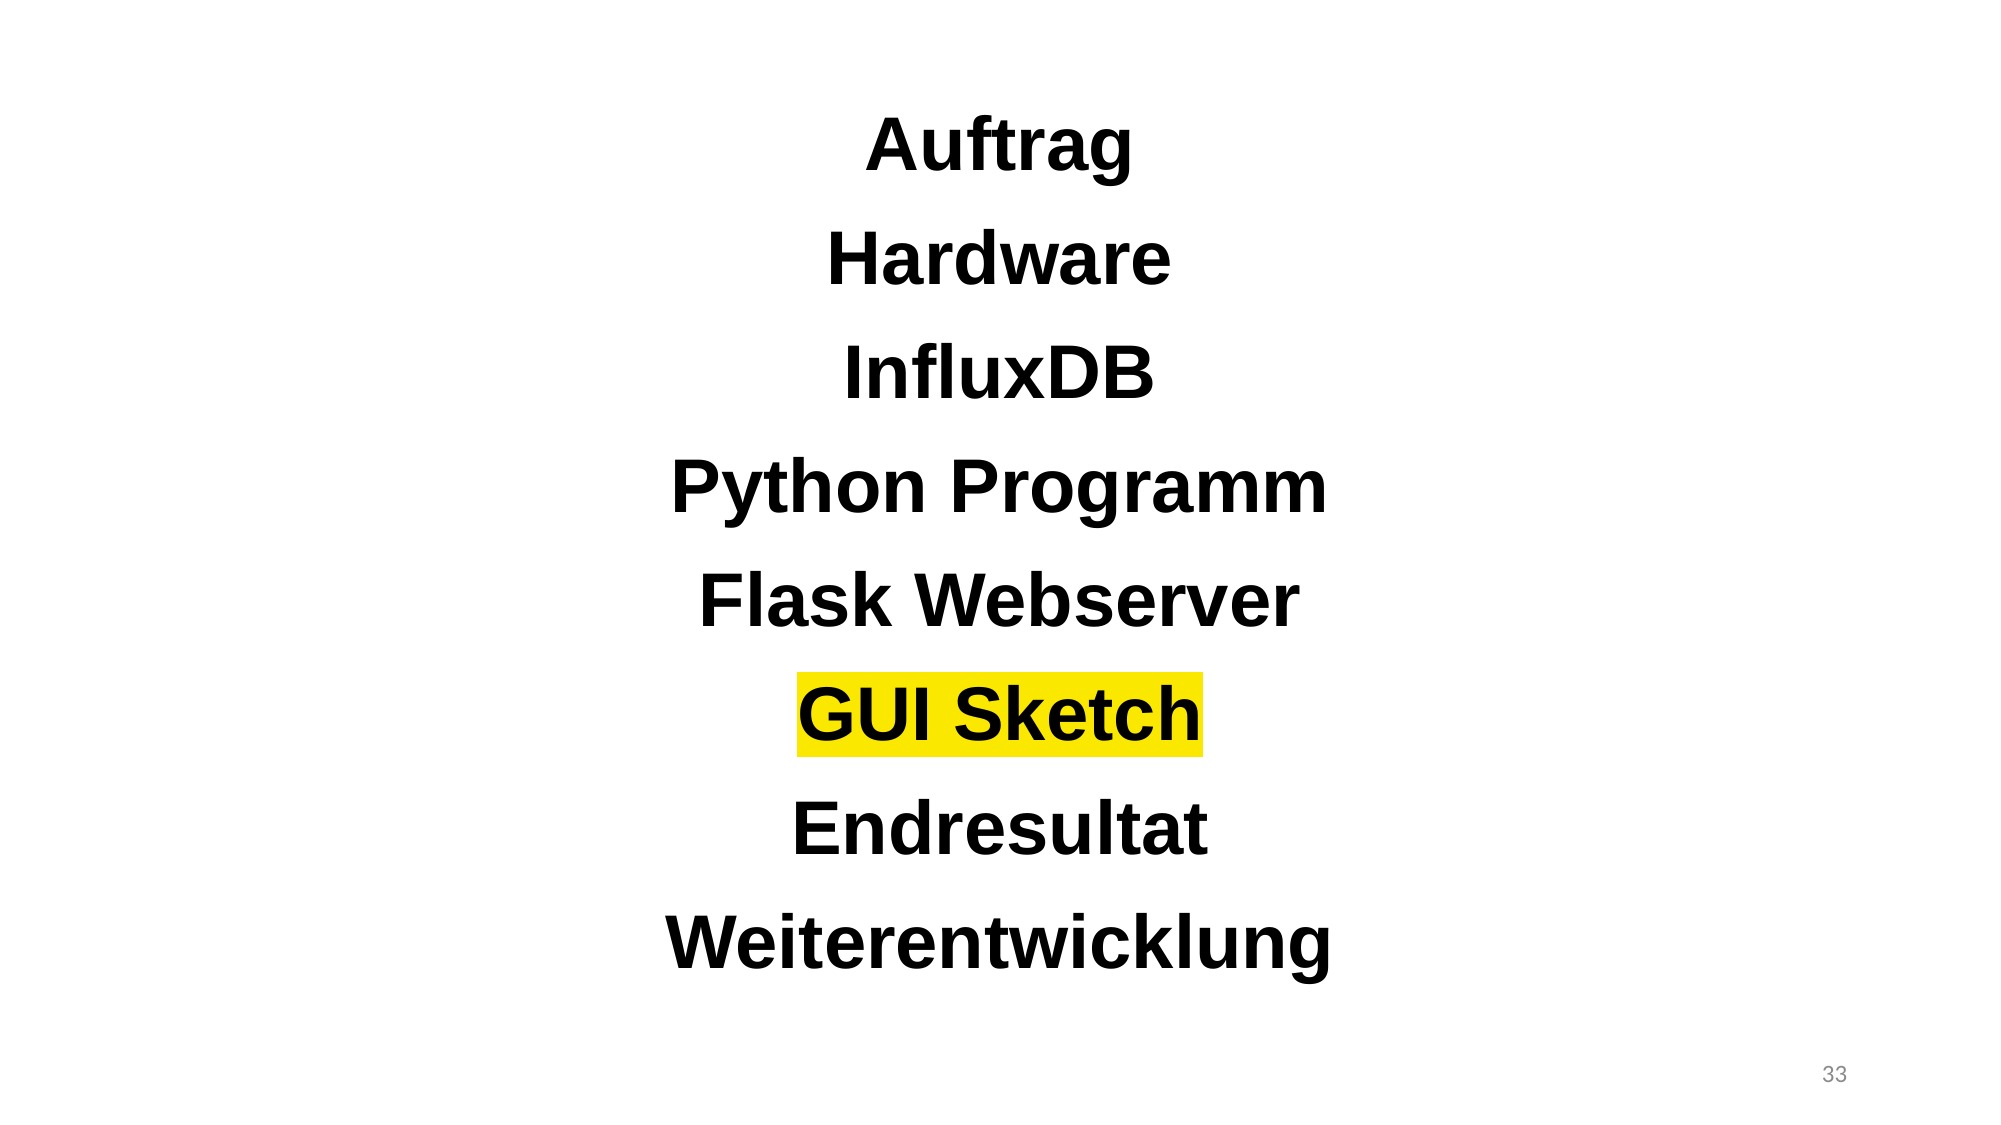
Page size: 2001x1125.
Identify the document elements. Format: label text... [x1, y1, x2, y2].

title Auftrag Hardware InfluxDB Python Programm Flask Webserver GUI Sketch Endresultat Weiterentwicklung [137, 59, 1863, 996]
slide_number 33 [1412, 1042, 1863, 1103]
